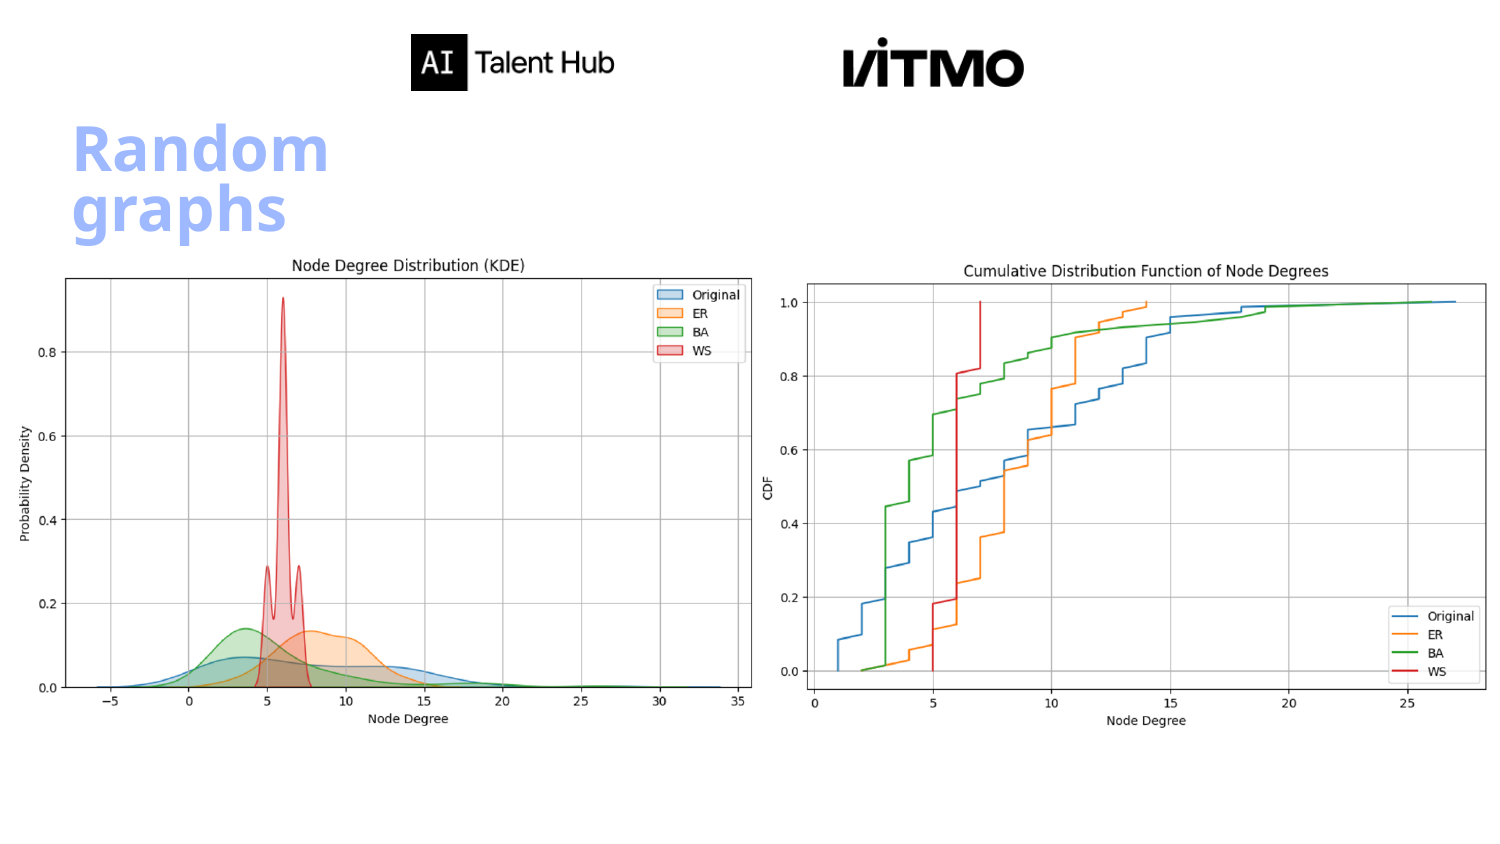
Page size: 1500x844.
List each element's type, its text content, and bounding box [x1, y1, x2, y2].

picture [12, 253, 1496, 731]
picture [410, 34, 615, 91]
text_box Random graphs [71, 123, 546, 186]
picture [843, 37, 1024, 88]
